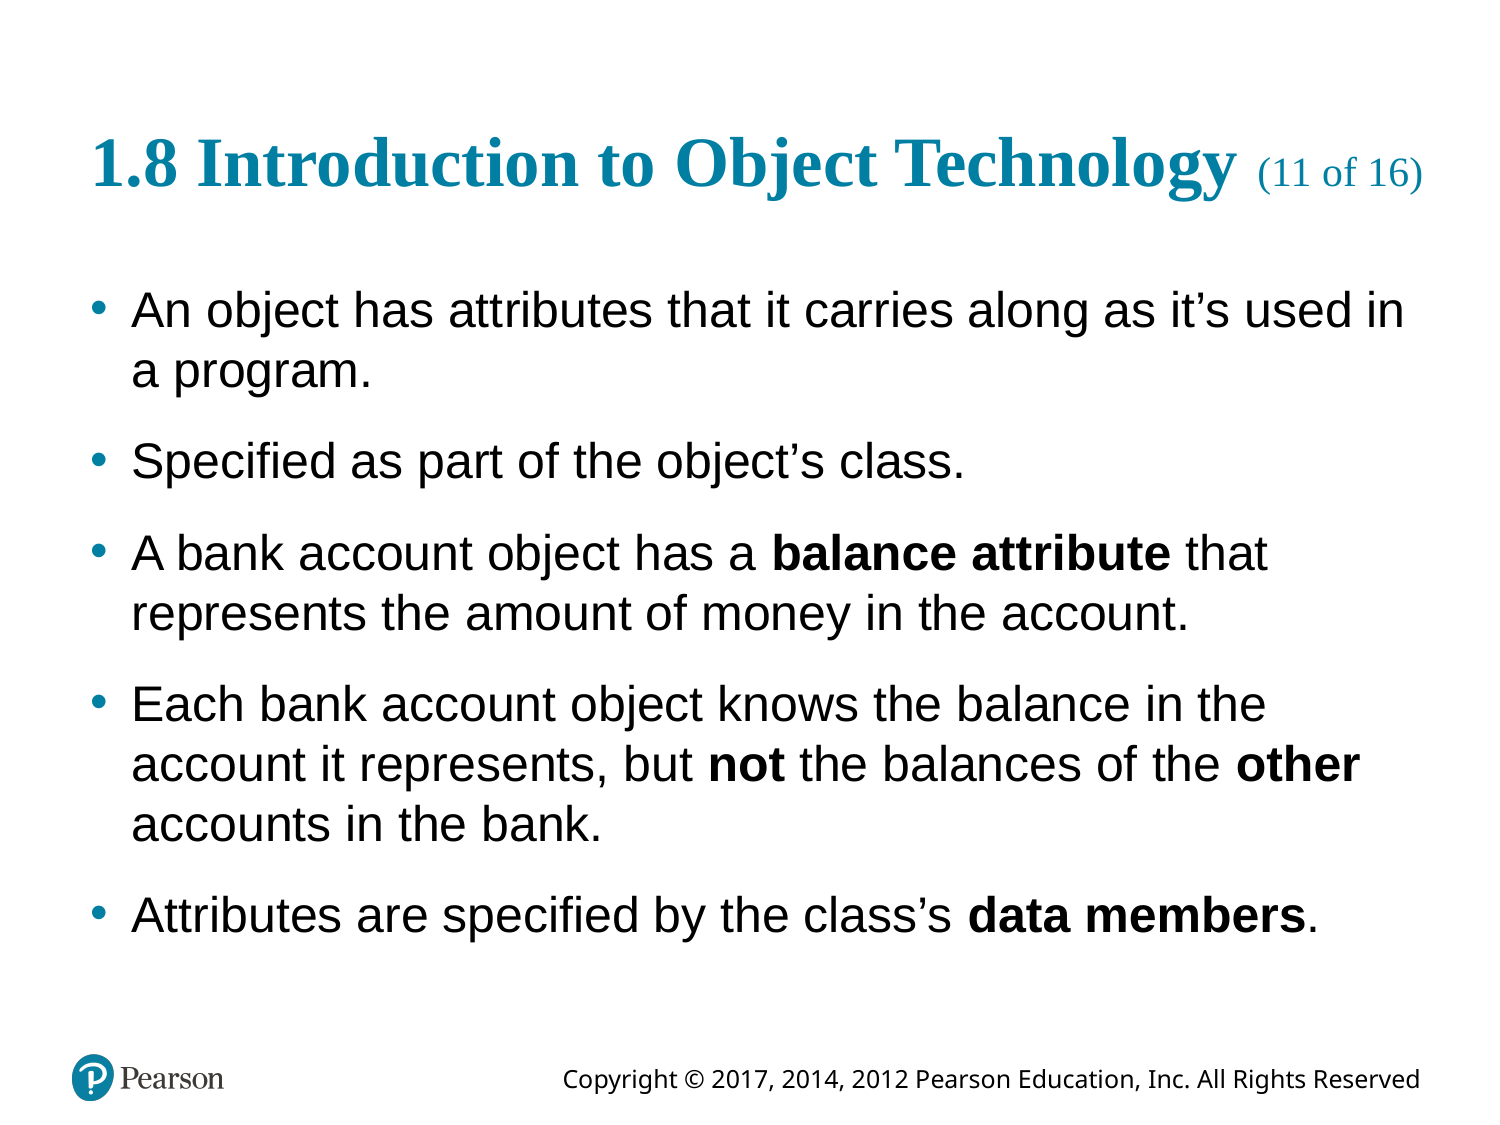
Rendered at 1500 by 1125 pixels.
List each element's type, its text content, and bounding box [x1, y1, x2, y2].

picture [72, 1054, 88, 1070]
list An object has attributes that it carries along as it’s used in a program. Specified as part of the object’s class. A bank account object has a balance attribute that represents the amount of money in the account. Each bank account object knows the balance in the account it represents, but not the balances of the other accounts in the bank. Attributes are specified by the class’s data members. [75, 262, 1425, 1005]
picture [98, 1054, 224, 1101]
picture [72, 1087, 83, 1101]
title 1.8 Introduction to Object Technology (11 of 16) [75, 35, 1451, 216]
picture [80, 1063, 106, 1088]
